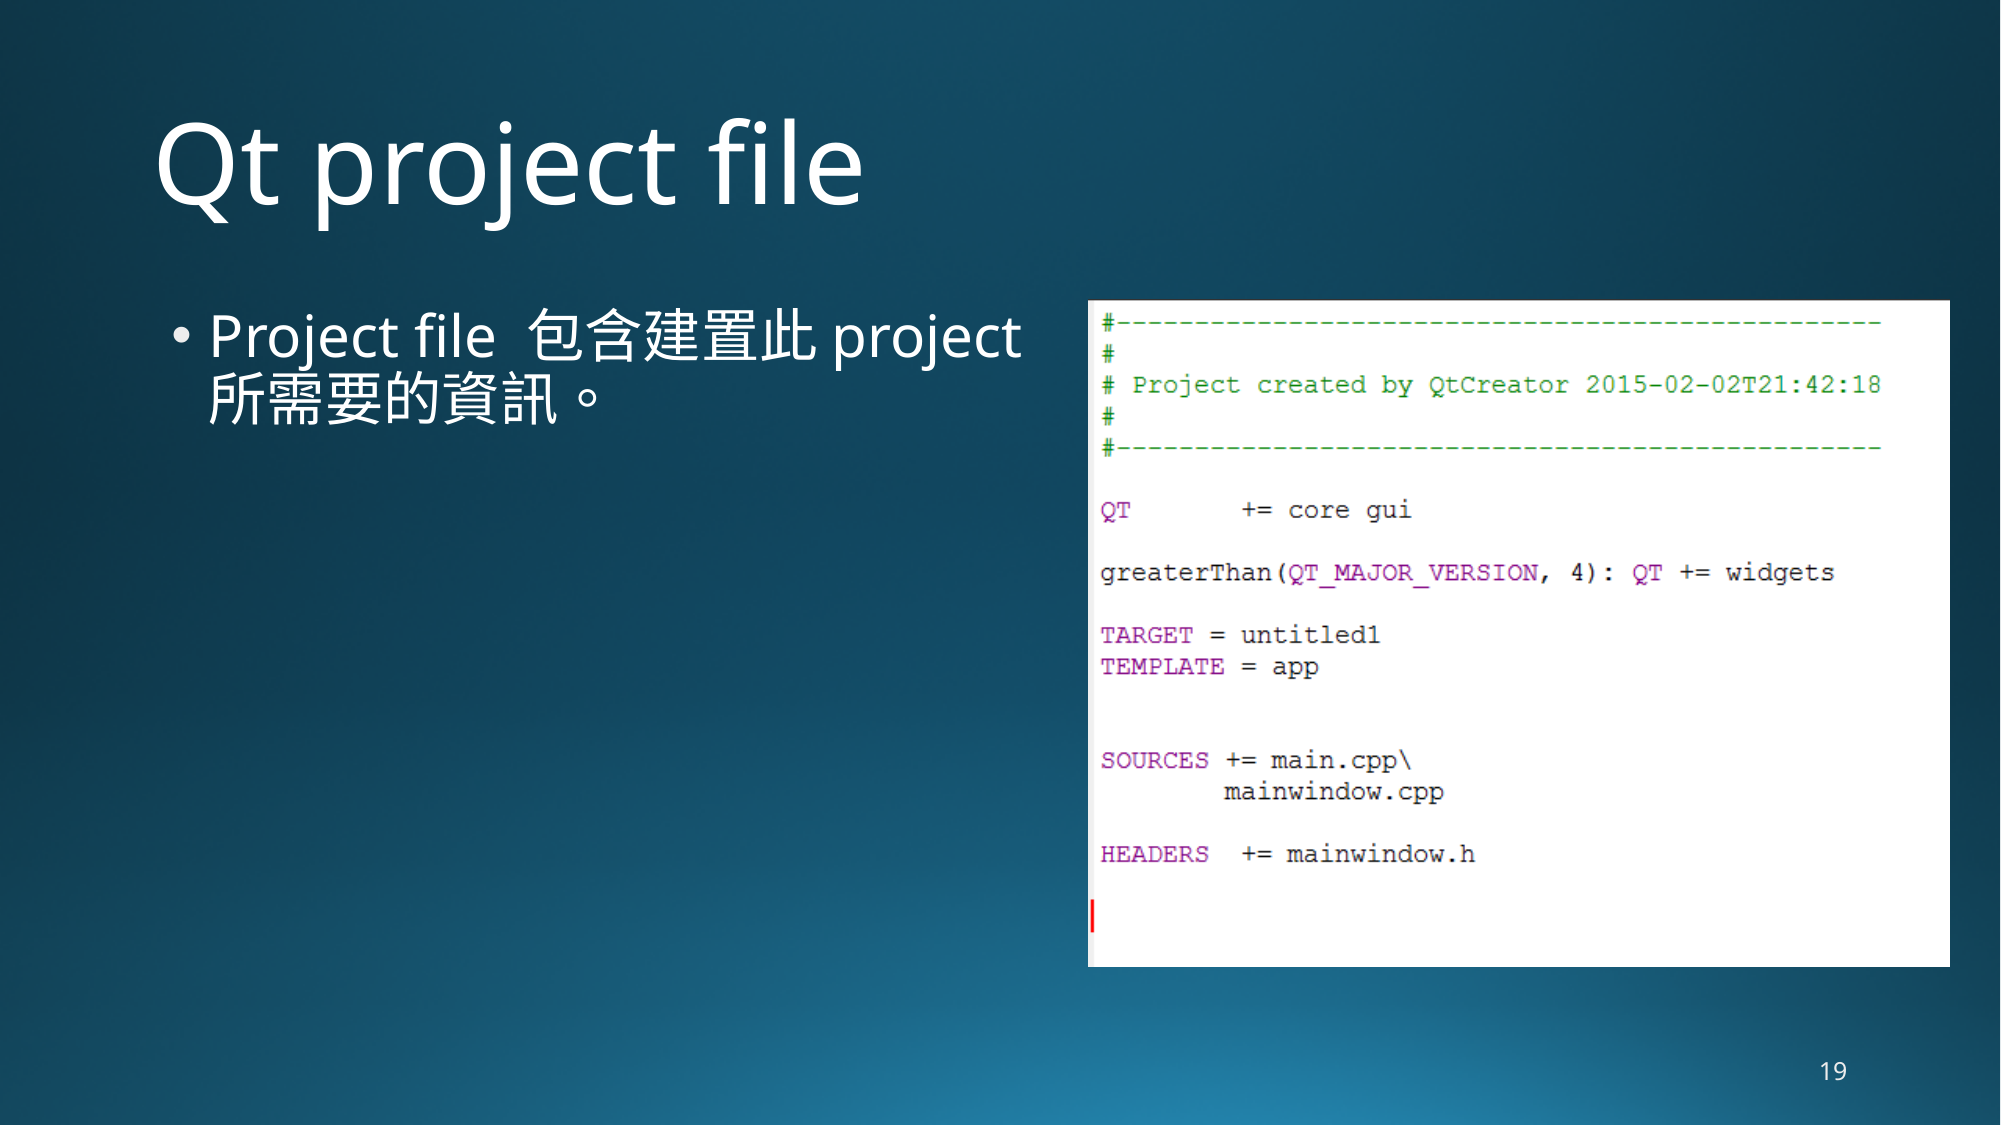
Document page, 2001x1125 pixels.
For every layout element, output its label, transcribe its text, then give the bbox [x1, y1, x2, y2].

slide_number 19 [1412, 1042, 1863, 1103]
picture [0, 0, 2001, 1125]
list Project file 包含建置此project 所需要的資訊。 [156, 299, 1104, 1014]
title Qt project file [137, 59, 1863, 278]
